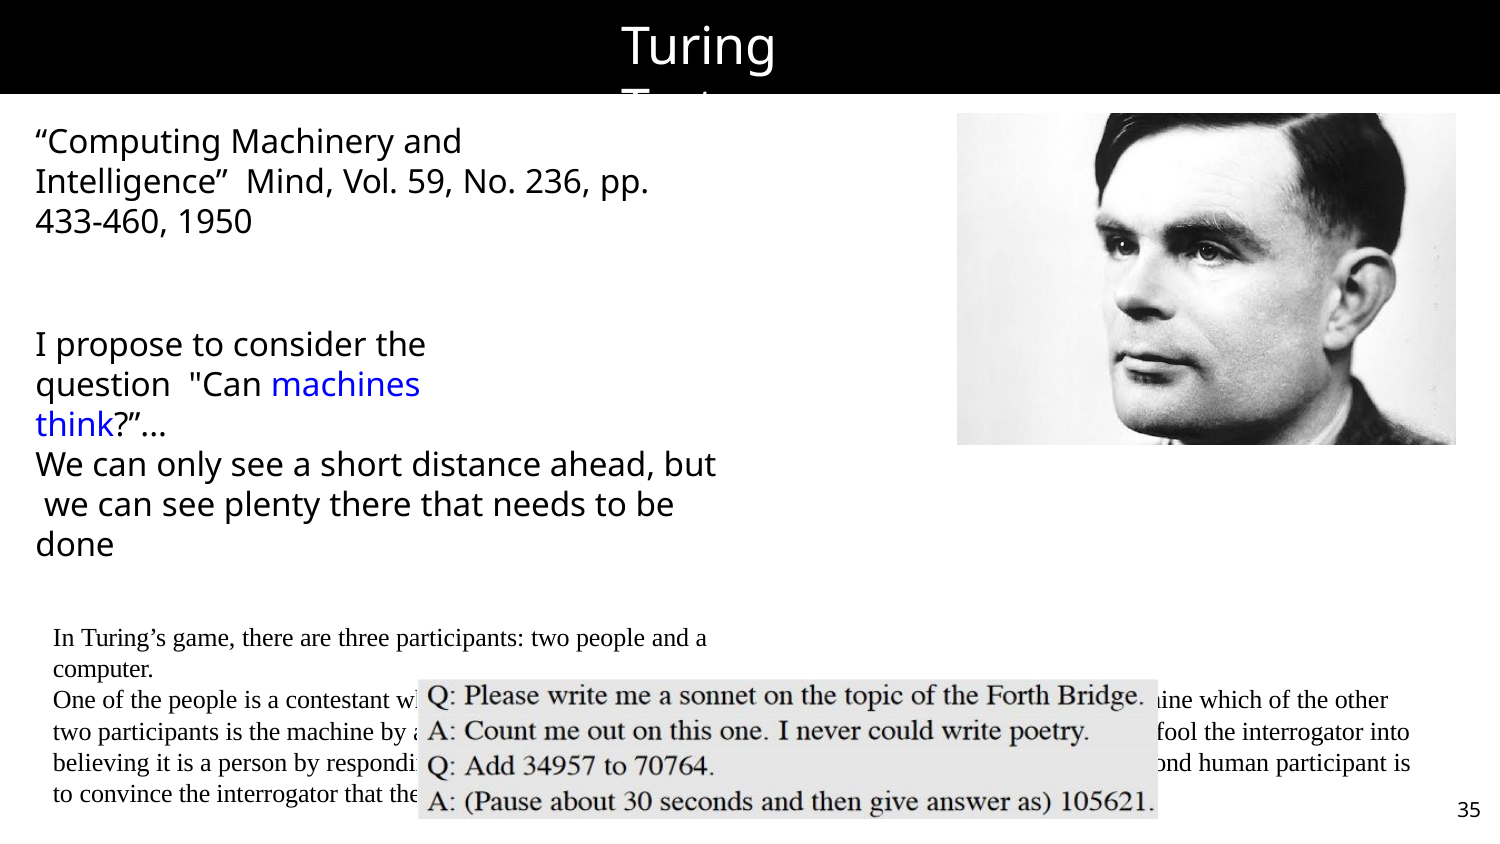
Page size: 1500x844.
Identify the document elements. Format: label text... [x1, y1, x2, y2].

title Turing Test [619, 9, 881, 118]
slide_number 35 [1451, 796, 1487, 844]
picture [957, 113, 1456, 445]
picture [417, 678, 1158, 820]
text_box “Computing Machinery and Intelligence” Mind, Vol. 59, No. 236, pp. 433-460, 1950 I propose to consider the question "Can machines think?”... We can only see a short distance ahead, but we can see plenty there that needs to be done In Turing’s game, there are three participants: two people and a computer. One of the people is a contestant who plays the role of an interrogator. To win, the interrogator must determine which of the other two participants is the machine by asking a series of questions via a teletype. The task of the machine is to fool the interrogator into believing it is a person by responding as a person would to the interrogator’s questions. The task of the second human participant is to convince the interrogator that the other participant is the machine and that she is human. [33, 118, 1422, 808]
